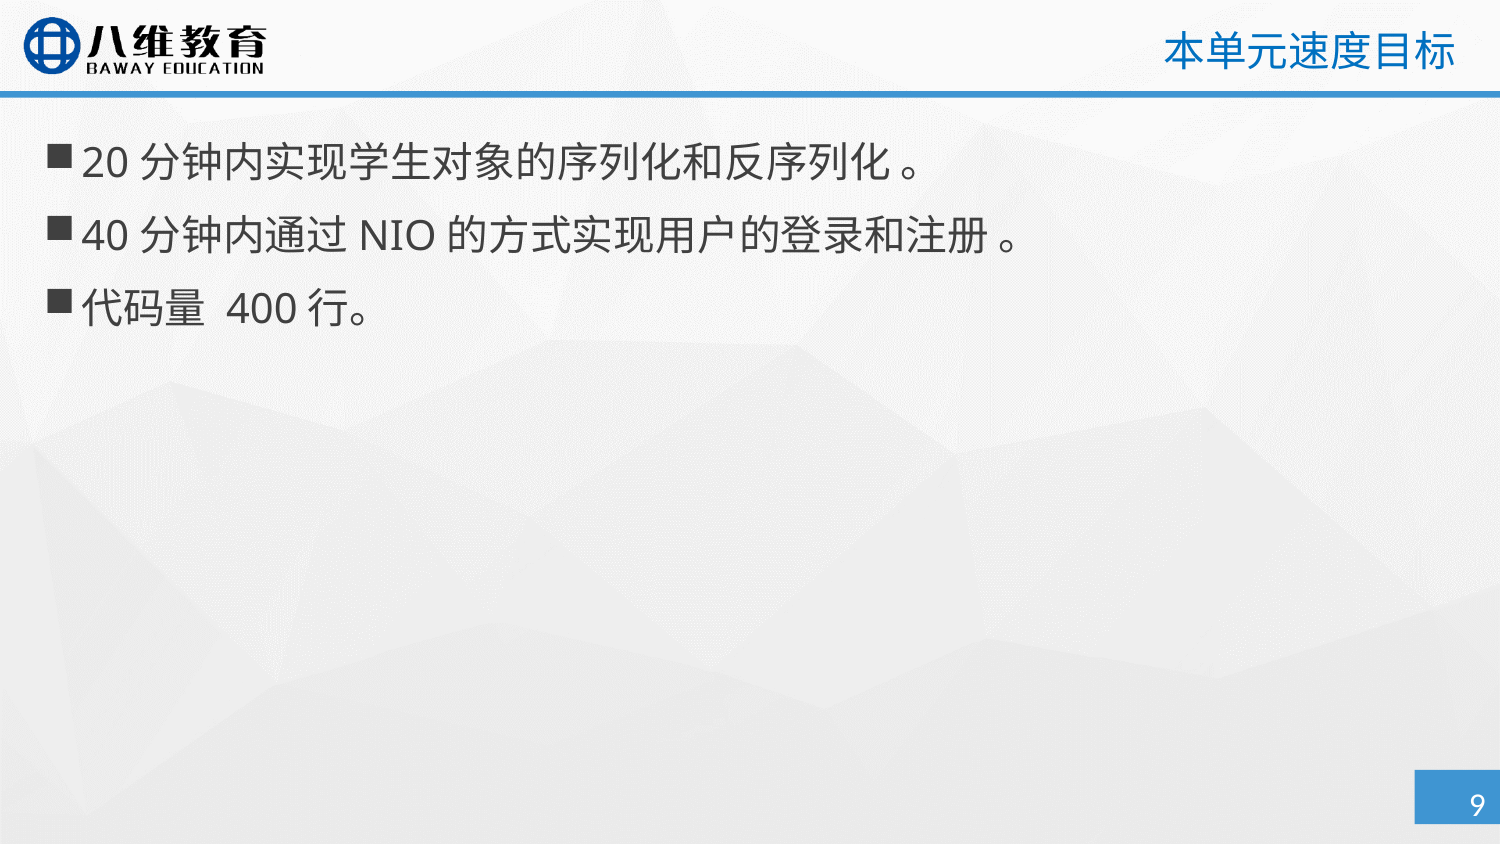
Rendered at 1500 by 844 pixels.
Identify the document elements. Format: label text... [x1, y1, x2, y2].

picture [0, 0, 1500, 91]
picture [0, 98, 1500, 844]
list 20分钟内实现学生对象的序列化和反序列化 。 40分钟内通过NIO的方式实现用户的登录和注册 。 代码量 400行。 [29, 126, 1447, 741]
title 本单元速度目标 [360, 23, 1471, 84]
